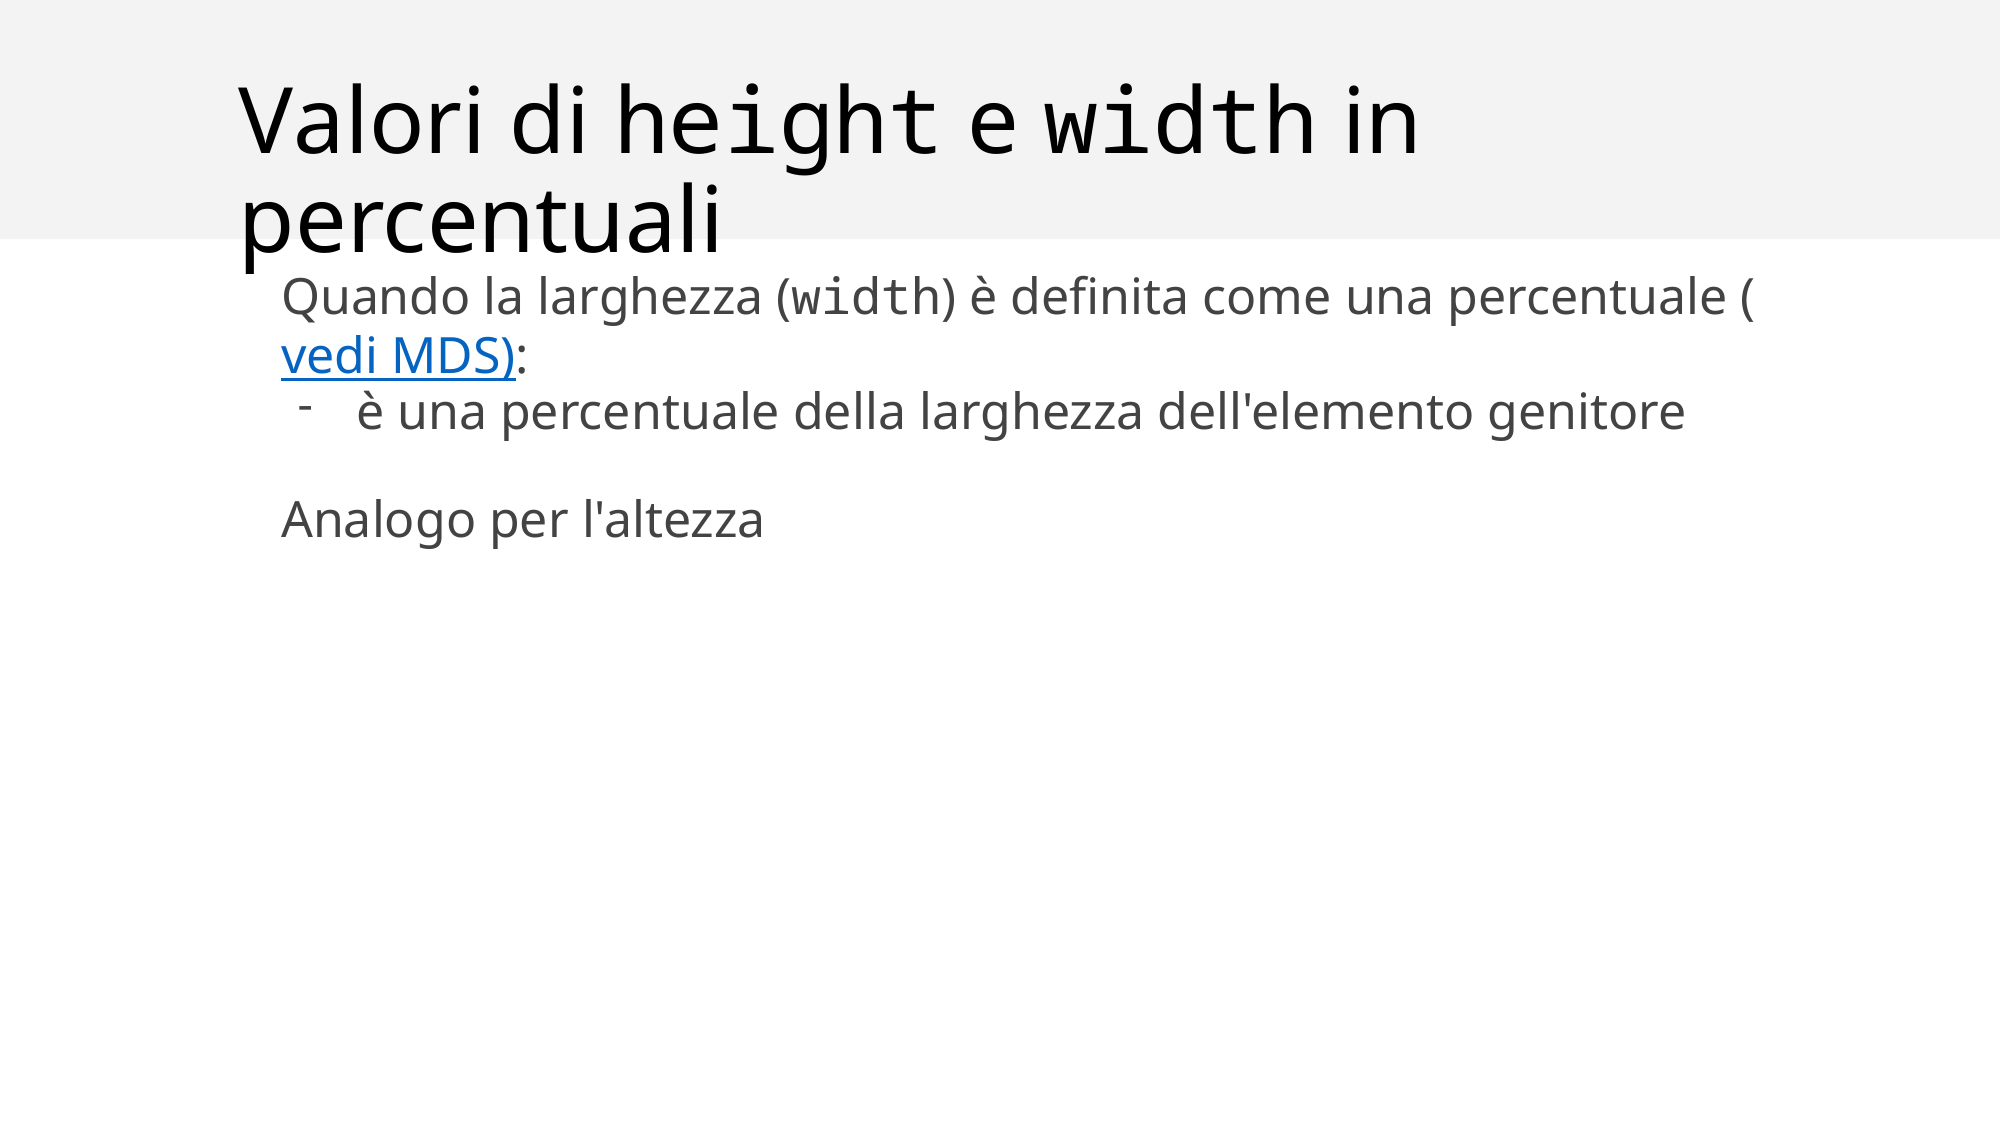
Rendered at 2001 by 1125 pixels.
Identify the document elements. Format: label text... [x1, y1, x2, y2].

title Valori di height e width in percentuali [223, 59, 1776, 185]
list Quando la larghezza (width) è definita come una percentuale (vedi MDS): è una percentuale della larghezza dell'elemento genitore Analogo per l'altezza [265, 255, 1818, 1004]
